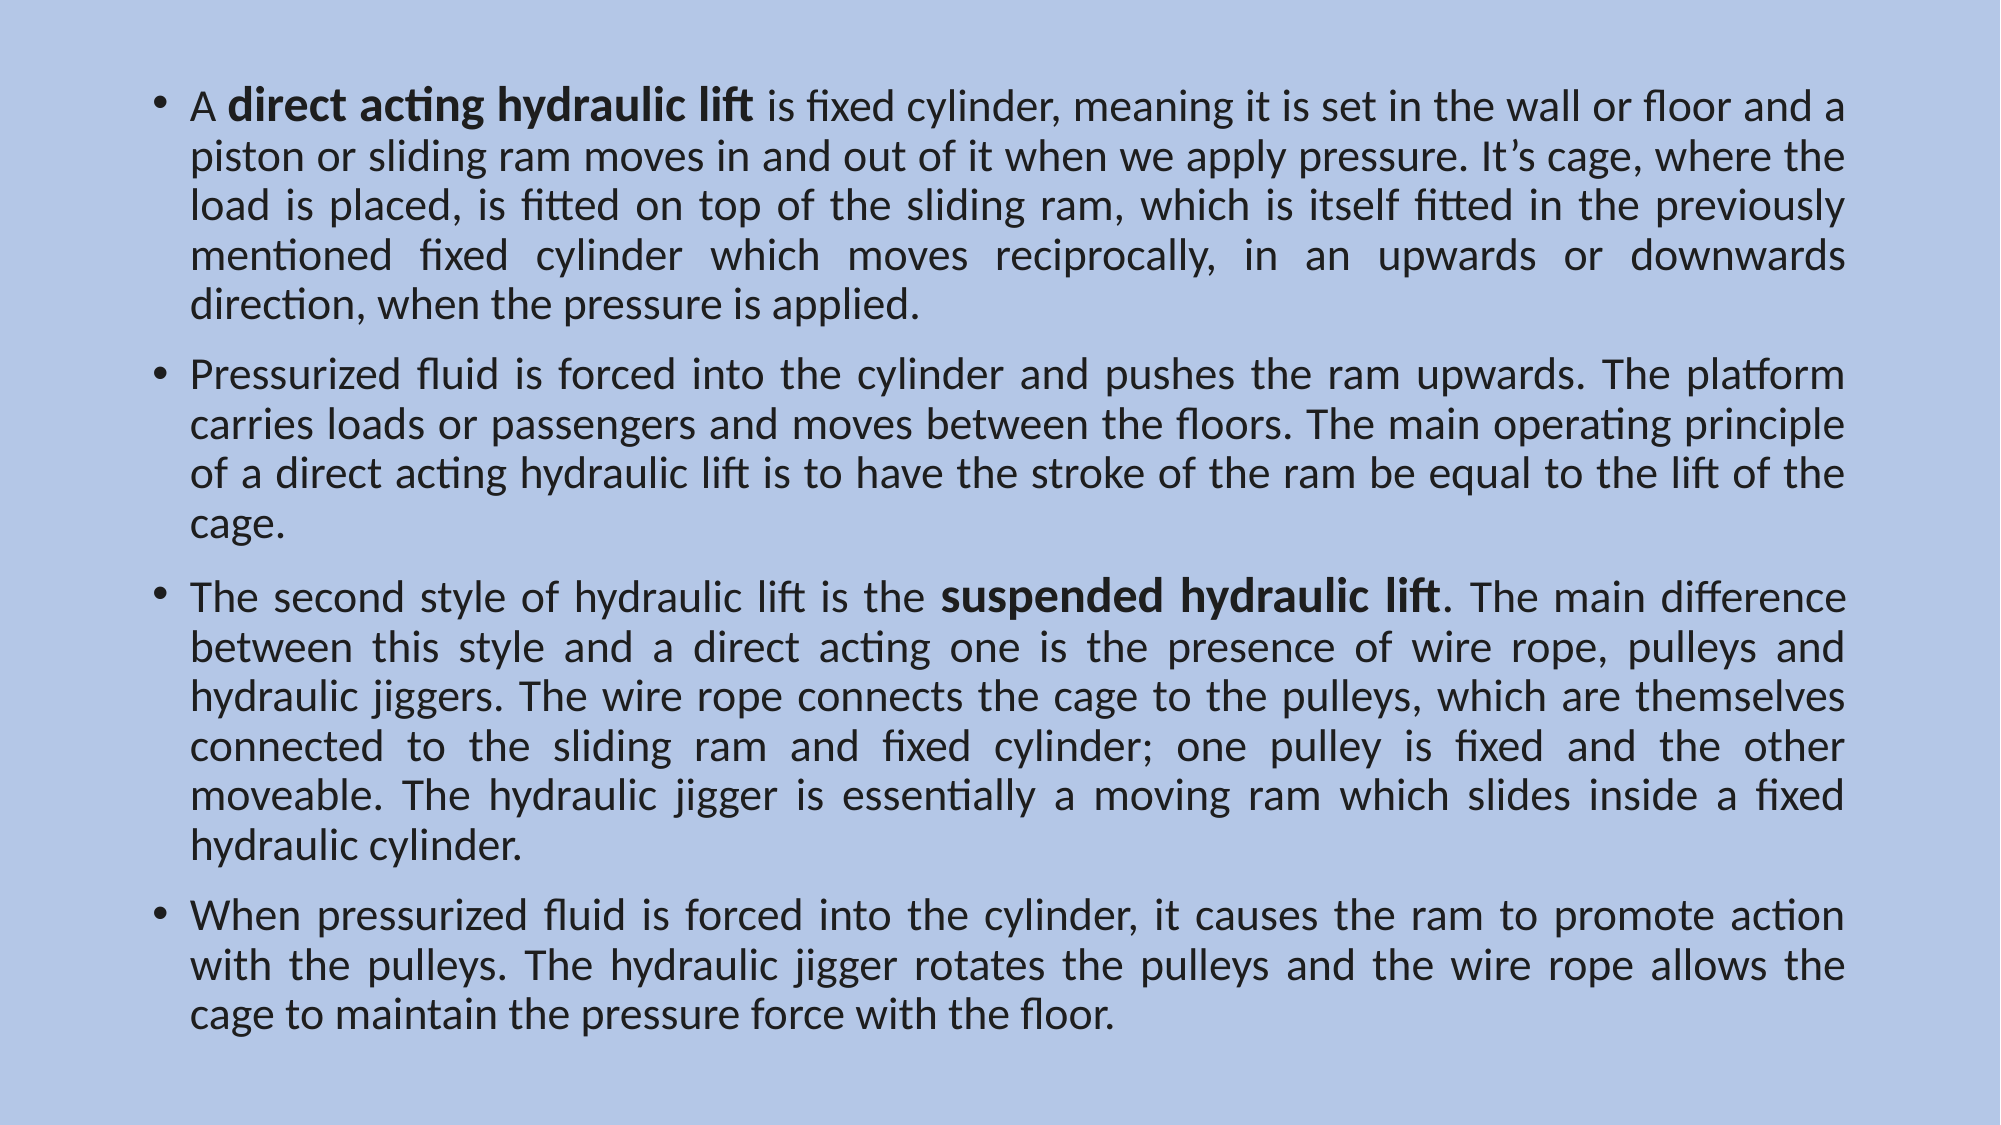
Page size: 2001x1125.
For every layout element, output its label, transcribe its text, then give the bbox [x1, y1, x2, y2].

list A direct acting hydraulic lift is fixed cylinder, meaning it is set in the wall or floor and a piston or sliding ram moves in and out of it when we apply pressure. It’s cage, where the load is placed, is fitted on top of the sliding ram, which is itself fitted in the previously mentioned fixed cylinder which moves reciprocally, in an upwards or downwards direction, when the pressure is applied. Pressurized fluid is forced into the cylinder and pushes the ram upwards. The platform carries loads or passengers and moves between the floors. The main operating principle of a direct acting hydraulic lift is to have the stroke of the ram be equal to the lift of the cage. The second style of hydraulic lift is the suspended hydraulic lift. The main difference between this style and a direct acting one is the presence of wire rope, pulleys and hydraulic jiggers. The wire rope connects the cage to the pulleys, which are themselves connected to the sliding ram and fixed cylinder; one pulley is fixed and the other moveable. The hydraulic jigger is essentially a moving ram which slides inside a fixed hydraulic cylinder. When pressurized fluid is forced into the cylinder, it causes the ram to promote action with the pulleys. The hydraulic jigger rotates the pulleys and the wire rope allows the cage to maintain the pressure force with the floor. [137, 70, 1863, 1059]
